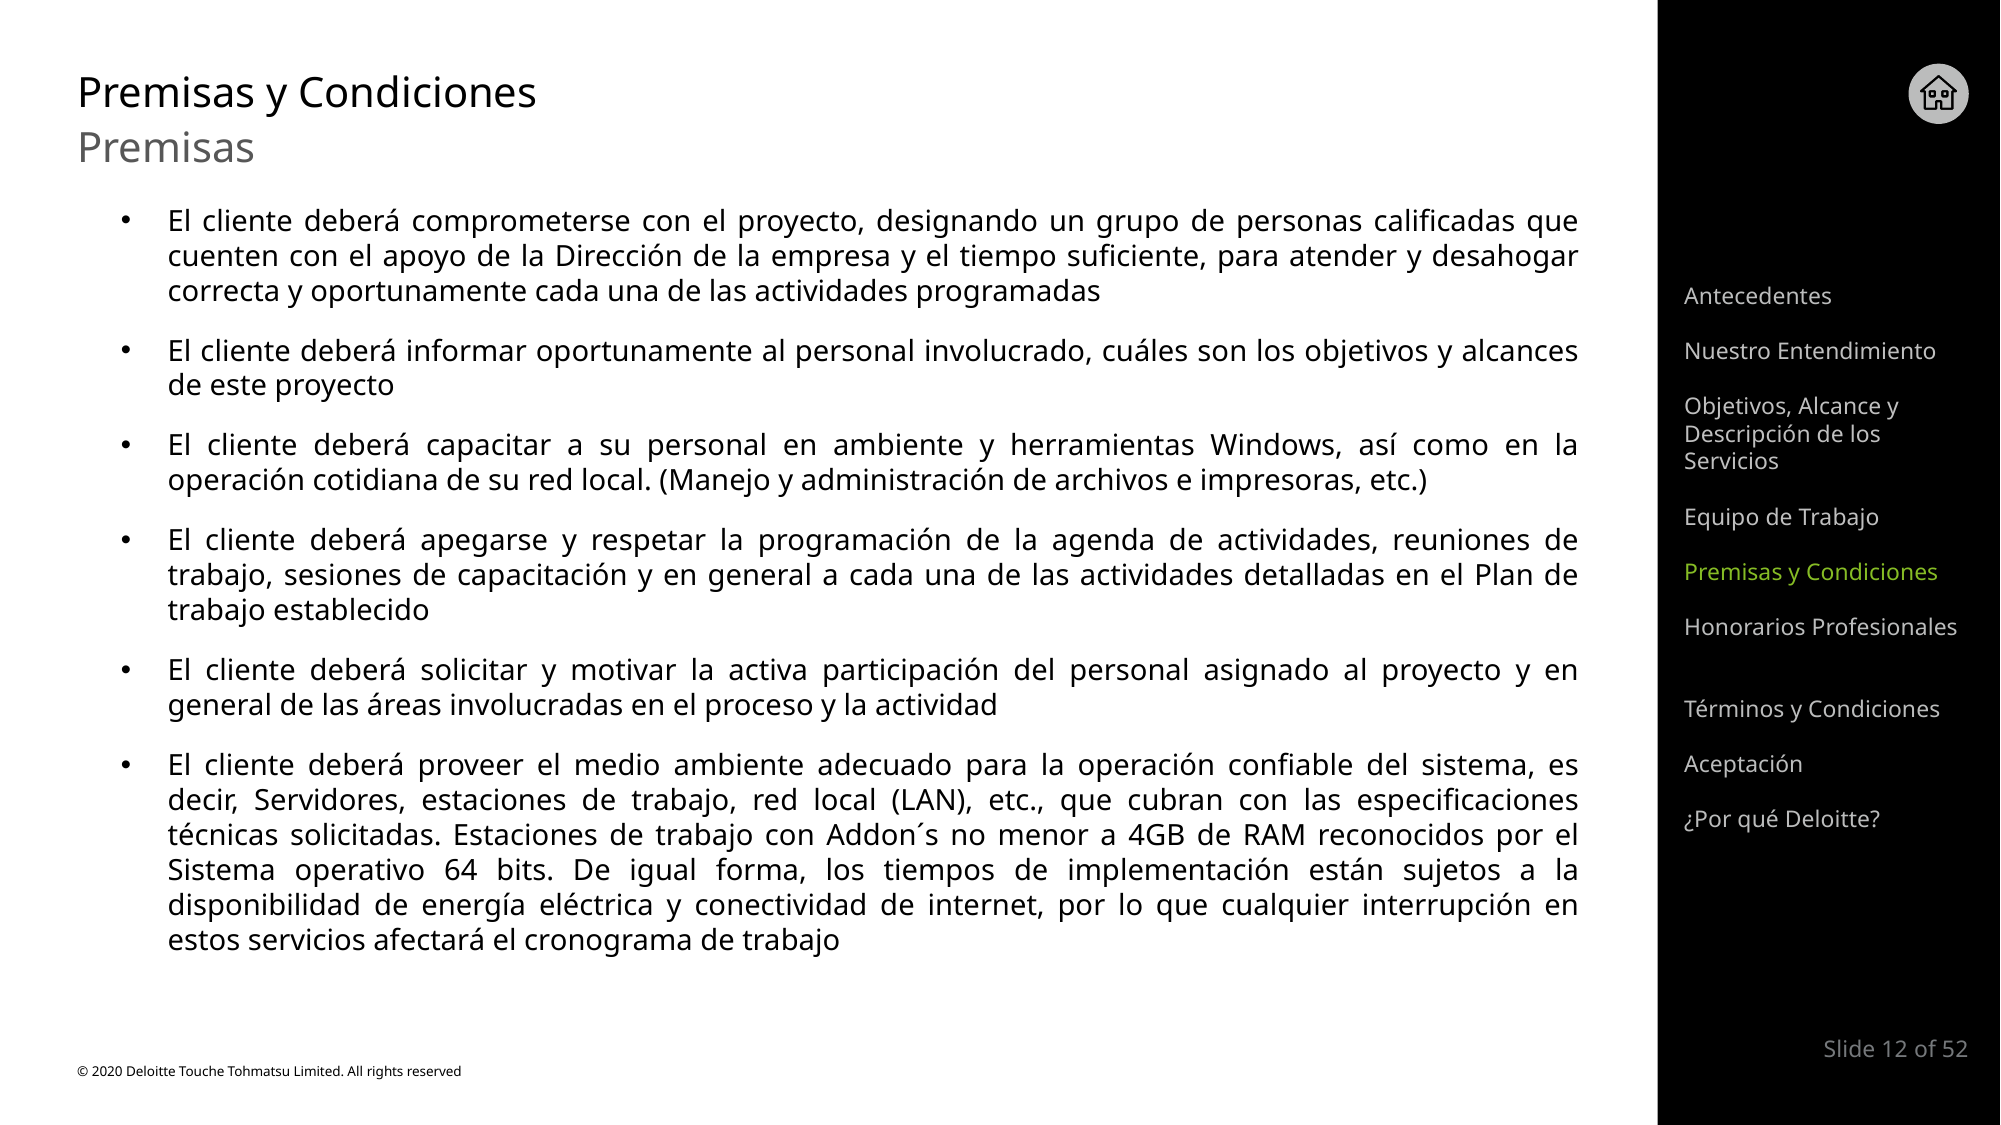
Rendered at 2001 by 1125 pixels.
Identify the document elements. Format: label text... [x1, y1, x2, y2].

text_box Aceptación [1684, 749, 1968, 778]
text_box Premisas y Condiciones [1684, 557, 1968, 585]
text_box Objetivos, Alcance y Descripción de los Servicios [1684, 391, 1968, 475]
text_box Honorarios Profesionales [1684, 612, 1968, 641]
text_box Equipo de Trabajo [1684, 502, 1968, 530]
list Premisas [77, 120, 1581, 197]
text_box Términos y Condiciones [1684, 694, 1968, 723]
title Premisas y Condiciones [77, 66, 1581, 120]
text_box Antecedentes [1684, 281, 1975, 310]
list El cliente deberá comprometerse con el proyecto, designando un grupo de personas calificadas que cuenten con el apoyo de la Dirección de la empresa y el tiempo suficiente, para atender y desahogar correcta y oportunamente cada una de las actividades programadas El cliente deberá informar oportunamente al personal involucrado, cuáles son los objetivos y alcances de este proyecto El cliente deberá capacitar a su personal en ambiente y herramientas Windows, así como en la operación cotidiana de su red local. (Manejo y administración de archivos e impresoras, etc.) El cliente deberá apegarse y respetar la programación de la agenda de actividades, reuniones de trabajo, sesiones de capacitación y en general a cada una de las actividades detalladas en el Plan de trabajo establecido El cliente deberá solicitar y motivar la activa participación del personal asignado al proyecto y en general de las áreas involucradas en el proceso y la actividad El cliente deberá proveer el medio ambiente adecuado para la operación confiable del sistema, es decir, Servidores, estaciones de trabajo, red local (LAN), etc., que cubran con las especificaciones técnicas solicitadas. Estaciones de trabajo con Addon´s no menor a 4GB de RAM reconocidos por el Sistema operativo 64 bits. De igual forma, los tiempos de implementación están sujetos a la disponibilidad de energía eléctrica y conectividad de internet, por lo que cualquier interrupción en estos servicios afectará el cronograma de trabajo [77, 201, 1581, 1067]
text_box ¿Por qué Deloitte? [1684, 804, 1968, 832]
text_box Nuestro Entendimiento [1684, 336, 1968, 365]
